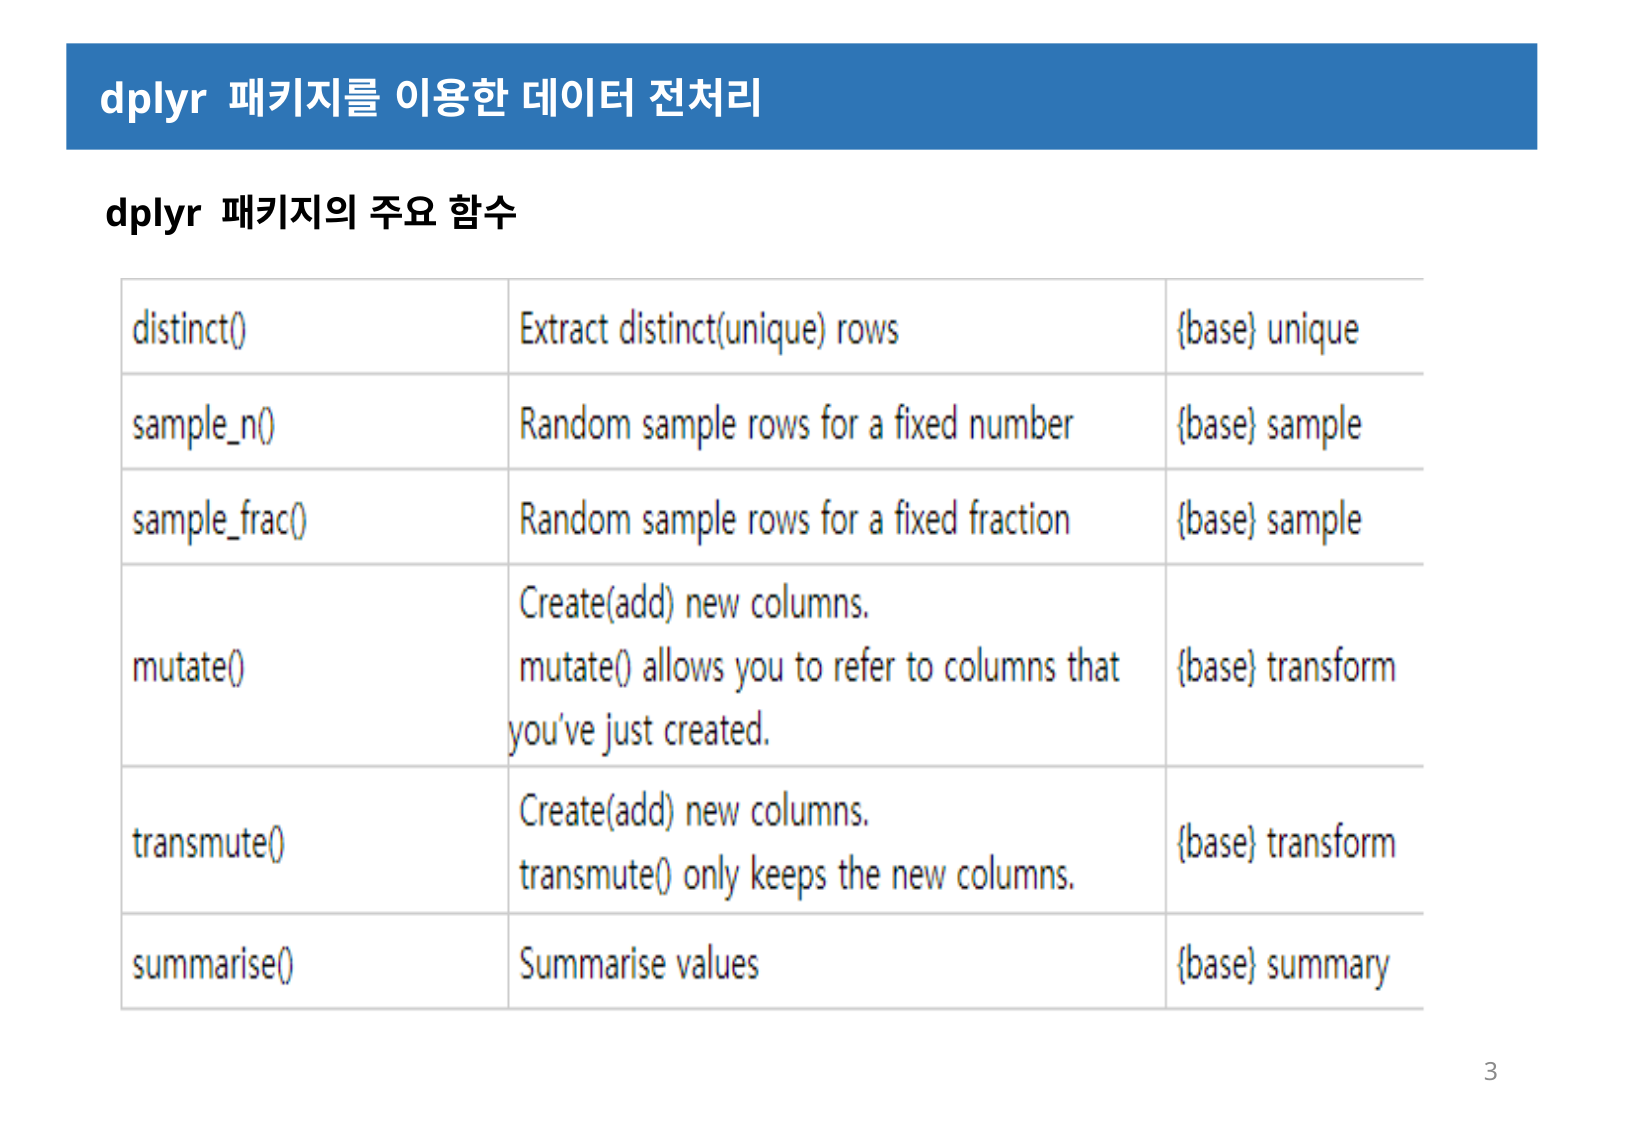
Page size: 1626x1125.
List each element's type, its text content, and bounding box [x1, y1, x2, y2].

text_box [79, 68, 1570, 149]
text_box dplyr 패키지를 이용한 데이터 전처리 [65, 42, 1538, 151]
slide_number 3 [1147, 1042, 1514, 1103]
text_box dplyr 패키지의 주요 함수 [80, 181, 1203, 242]
picture [119, 278, 1432, 1014]
